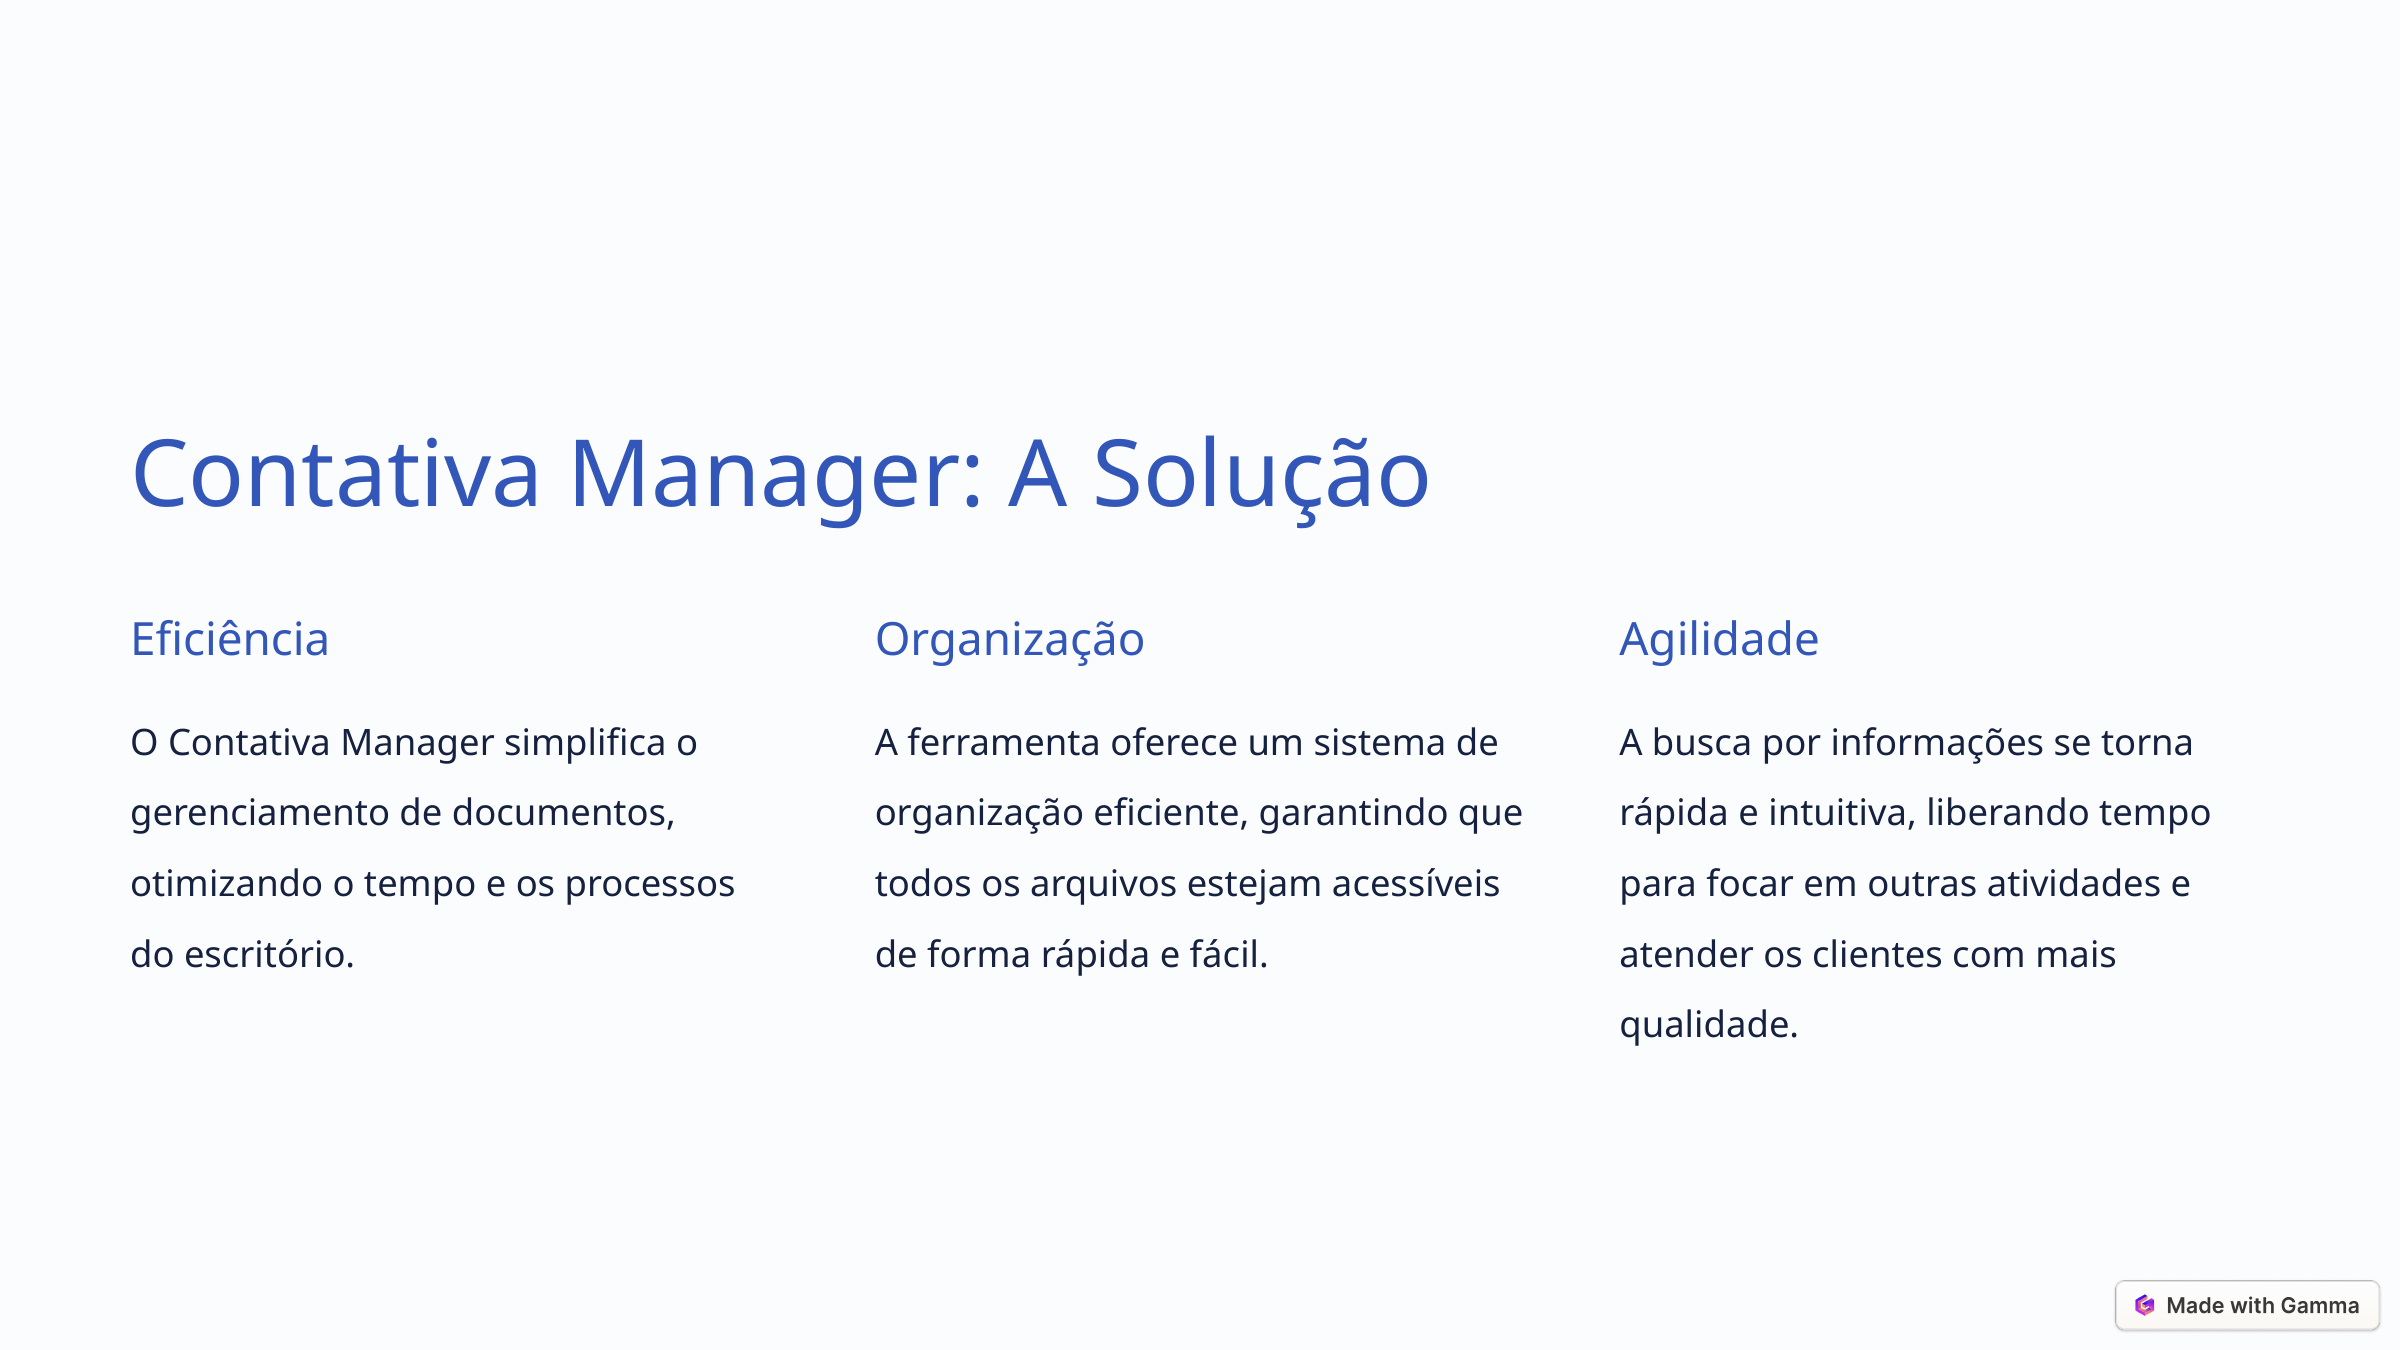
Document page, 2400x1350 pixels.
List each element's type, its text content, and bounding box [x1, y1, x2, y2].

text_box A ferramenta oferece um sistema de organização eficiente, garantindo que todos os arquivos estejam acessíveis de forma rápida e fácil. [874, 691, 1528, 930]
text_box Eficiência [130, 596, 596, 655]
text_box A busca por informações se torna rápida e intuitiva, liberando tempo para focar em outras atividades e atender os clientes com mais qualidade. [1619, 691, 2272, 930]
text_box O Contativa Manager simplifica o gerenciamento de documentos, otimizando o tempo e os processos do escritório. [130, 691, 783, 930]
text_box Contativa Manager: A Solução [130, 386, 1446, 504]
text_box Agilidade [1619, 596, 2085, 655]
picture [2106, 1271, 2389, 1339]
text_box Organização [874, 596, 1340, 655]
